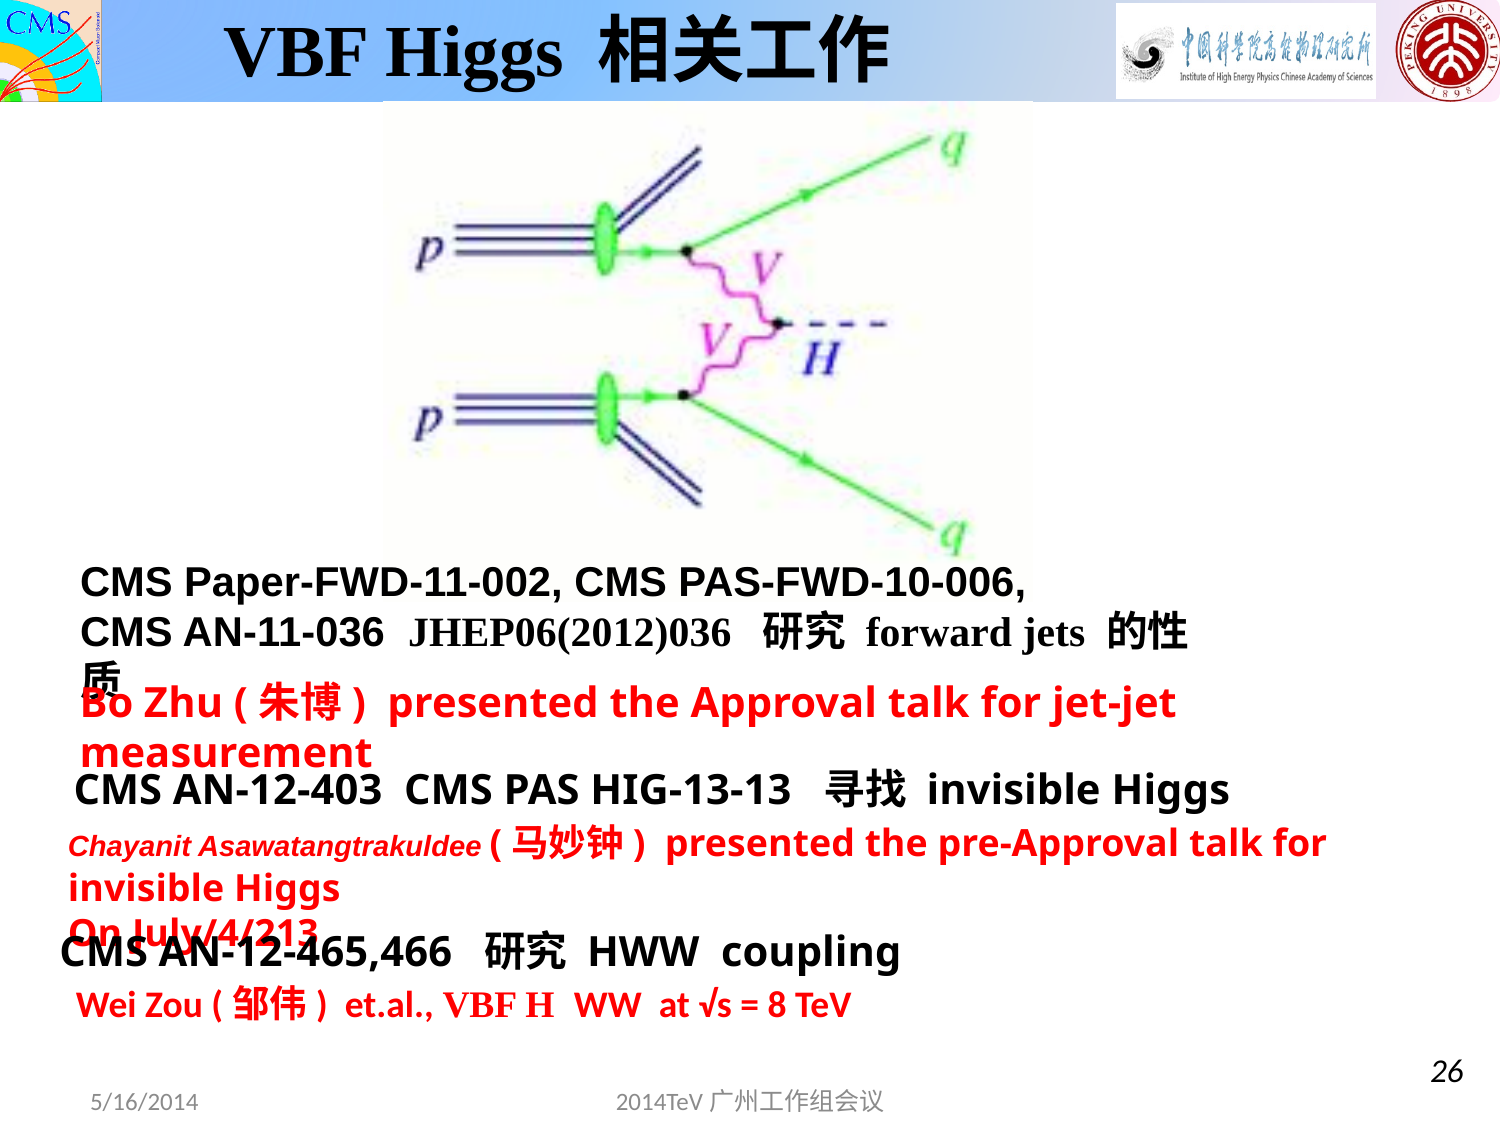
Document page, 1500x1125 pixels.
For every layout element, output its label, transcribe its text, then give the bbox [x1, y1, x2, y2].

footer 2014TeV广州工作组会议 [512, 1082, 988, 1118]
text_box CMS Paper-FWD-11-002, CMS PAS-FWD-10-006, CMS AN-11-036 JHEP06(2012)036 研究 forward jets 的性质 [65, 547, 1235, 668]
text_box Chayanit Asawatangtrakuldee (马妙钟) presented the pre-Approval talk for invisible Higgs On July/4/213 [53, 811, 1483, 962]
text_box CMS AN-12-403 CMS PAS HIG-13-13 寻找 invisible Higgs [58, 755, 1341, 811]
text_box Wei Zou (邹伟) et.al., VBF H WW at √s = 8 TeV [52, 973, 1500, 1033]
title VBF Higgs 相关工作 [208, 0, 1211, 99]
text_box CMS AN-12-465,466 研究 HWW coupling [44, 917, 917, 983]
slide_number 26 [1399, 1046, 1495, 1091]
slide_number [75, 1082, 425, 1118]
text_box Bo Zhu (朱博) presented the Approval talk for jet-jet measurement [64, 668, 1341, 784]
picture [0, 0, 1500, 603]
